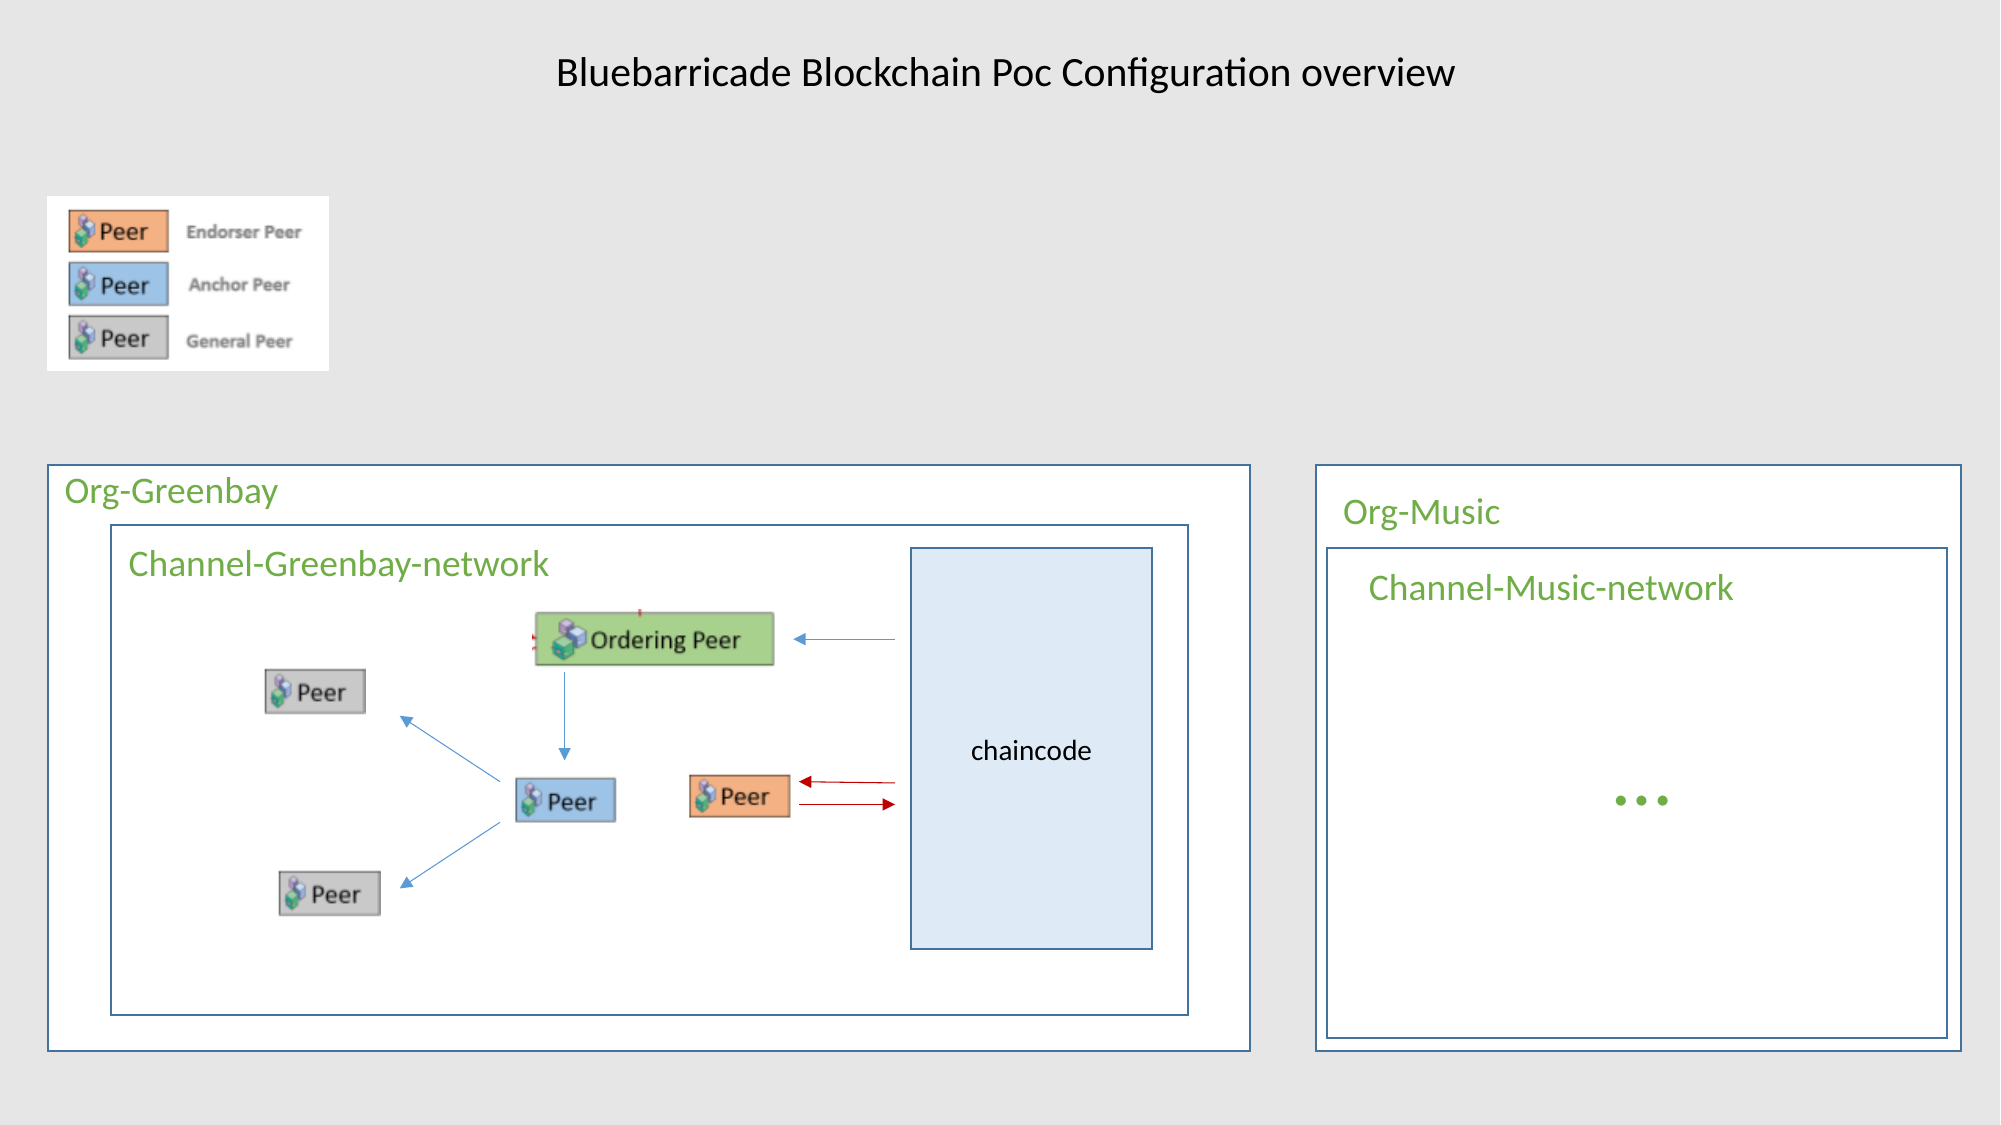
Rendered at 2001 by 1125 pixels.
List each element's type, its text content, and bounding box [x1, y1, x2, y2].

picture [261, 668, 366, 716]
picture [47, 196, 329, 371]
text_box Org-Greenbay [49, 458, 302, 519]
text_box Channel-Music-network [1354, 555, 1750, 616]
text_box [399, 822, 500, 889]
picture [511, 775, 618, 826]
text_box Bluebarricade Blockchain Poc Configuration overview [532, 36, 1494, 102]
text_box Org-Music [1328, 479, 1516, 540]
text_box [399, 715, 500, 782]
text_box [47, 464, 1251, 1052]
picture [531, 609, 778, 669]
text_box … [1598, 714, 1687, 830]
picture [688, 772, 794, 821]
text_box chaincode [910, 547, 1153, 950]
text_box Channel-Greenbay-network [113, 531, 565, 592]
text_box [1326, 547, 1948, 1039]
picture [276, 870, 381, 918]
text_box [110, 524, 1189, 1016]
text_box [1315, 464, 1962, 1052]
